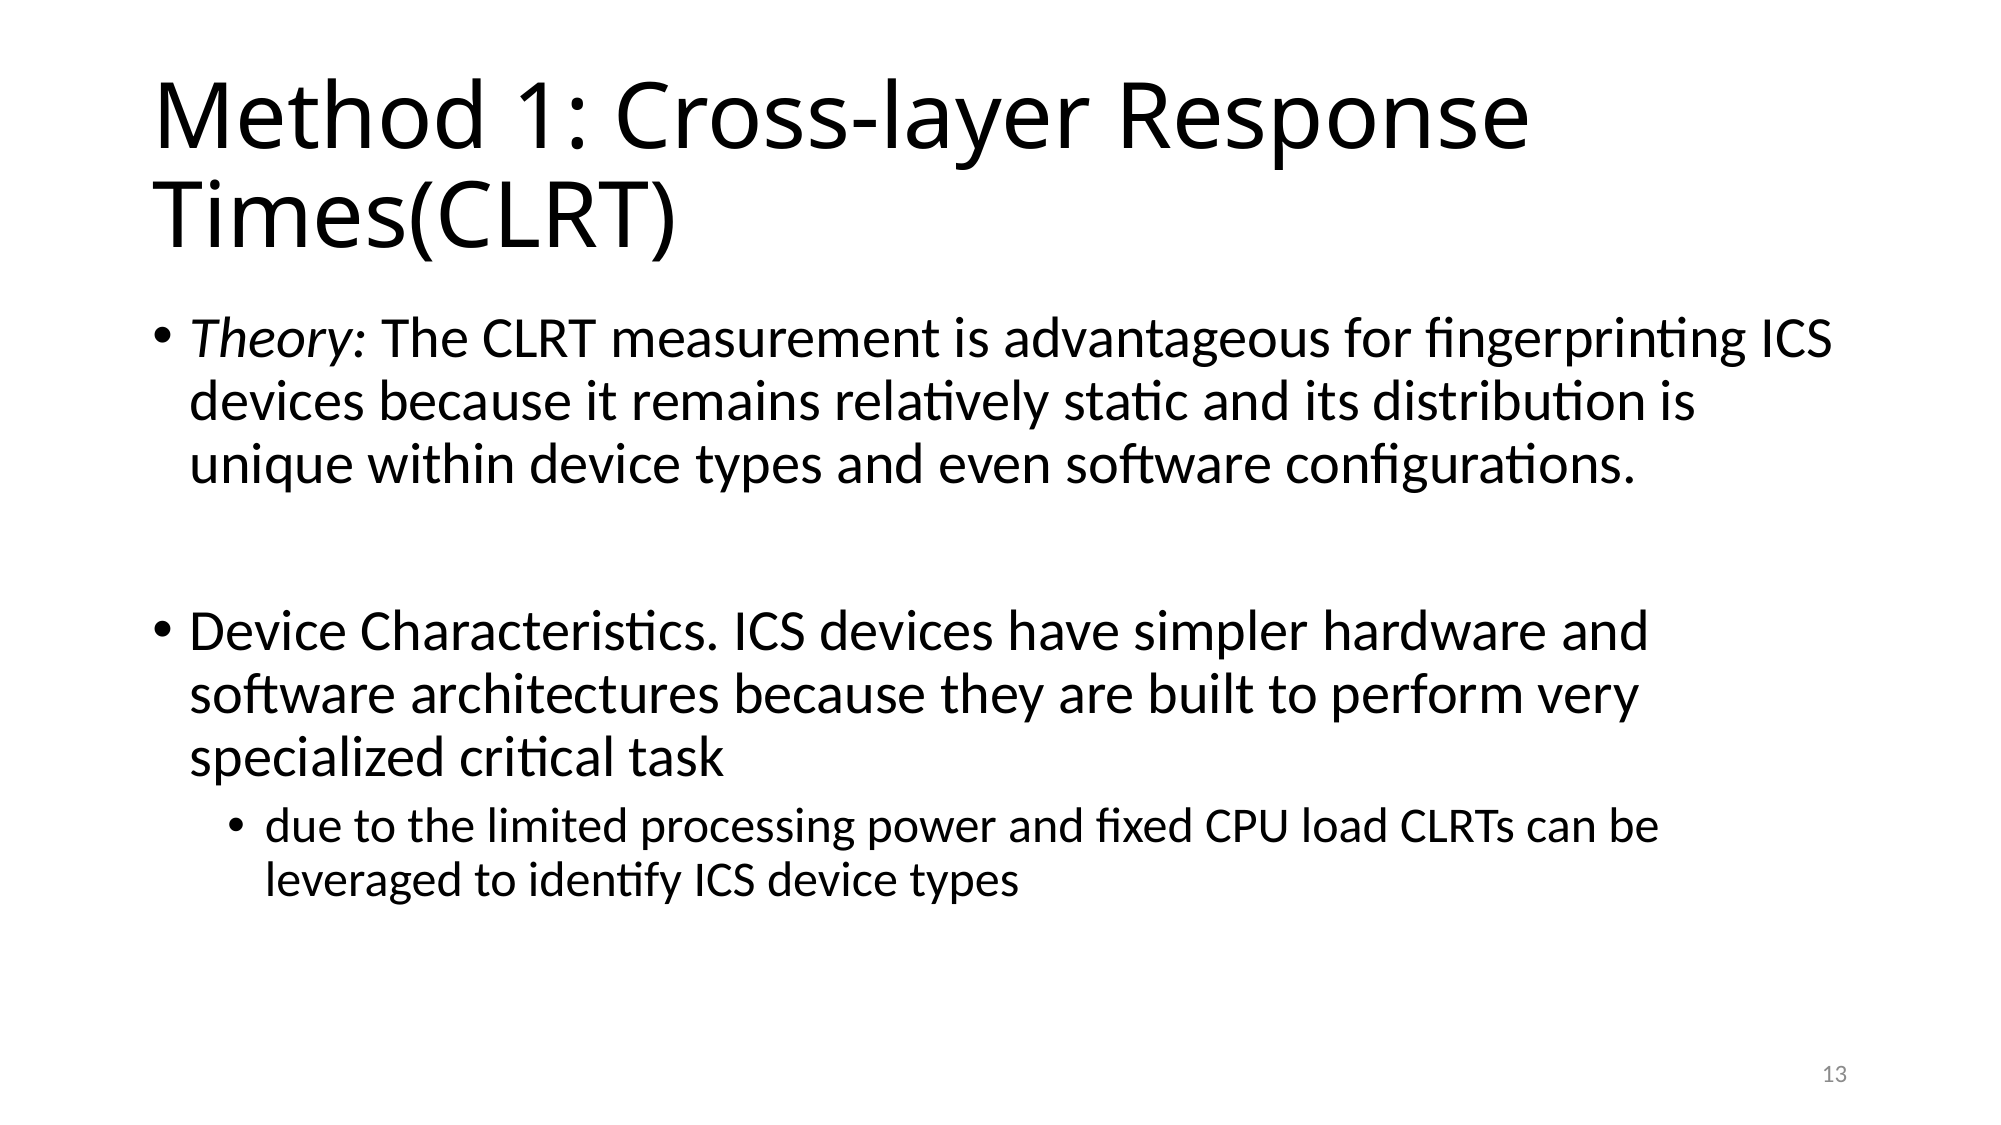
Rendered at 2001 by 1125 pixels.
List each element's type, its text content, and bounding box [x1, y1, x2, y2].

list Theory: The CLRT measurement is advantageous for fingerprinting ICS devices because it remains relatively static and its distribution is unique within device types and even software configurations. Device Characteristics. ICS devices have simpler hardware and software architectures because they are built to perform very specialized critical task due to the limited processing power and fixed CPU load CLRTs can be leveraged to identify ICS device types [137, 299, 1863, 1014]
title Method 1: Cross-layer Response Times(CLRT) [137, 59, 1863, 278]
slide_number 13 [1412, 1042, 1863, 1103]
